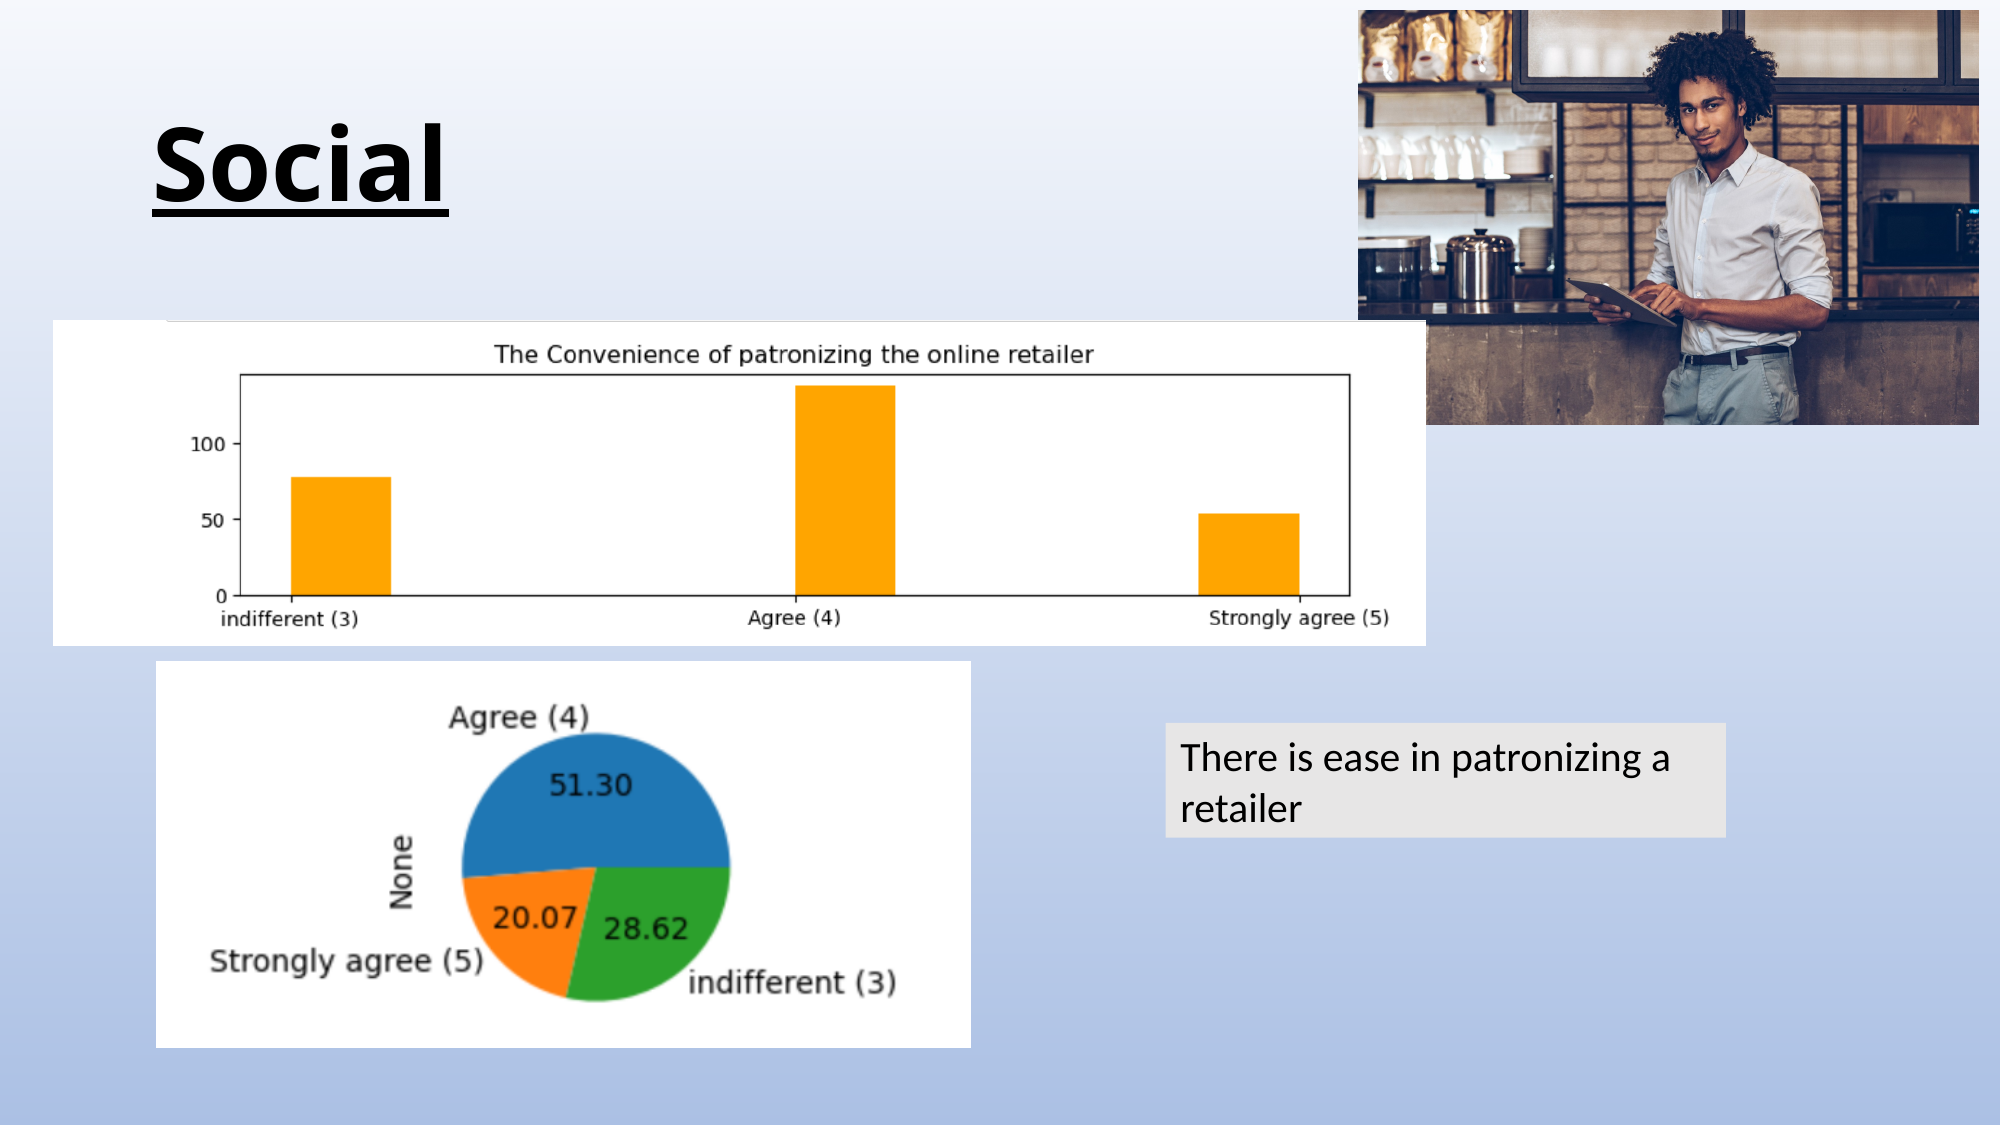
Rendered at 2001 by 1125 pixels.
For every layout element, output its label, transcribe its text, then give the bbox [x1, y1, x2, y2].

text_box There is ease in patronizing a retailer [1165, 722, 1726, 838]
picture [53, 10, 1979, 646]
title Social [137, 59, 483, 278]
picture [156, 661, 971, 1048]
